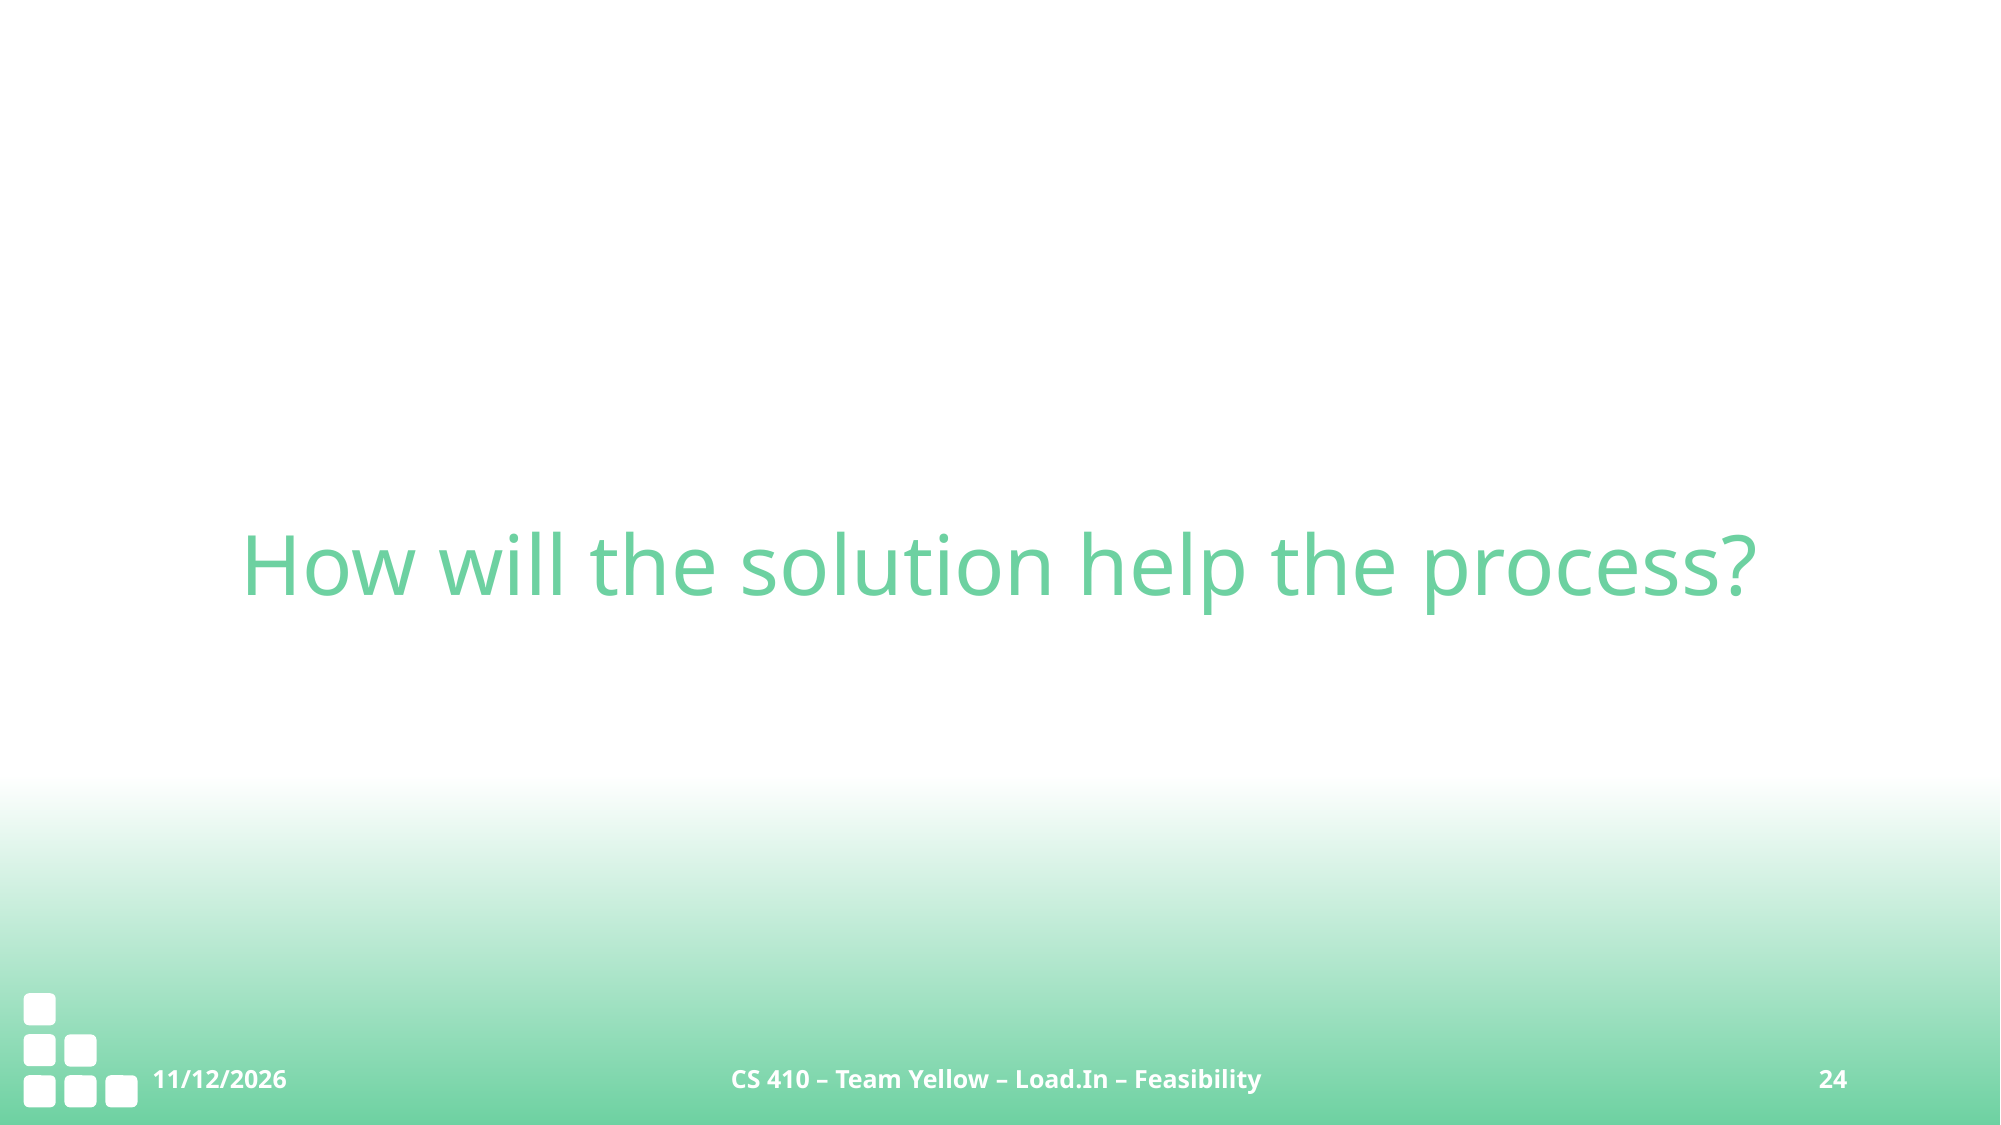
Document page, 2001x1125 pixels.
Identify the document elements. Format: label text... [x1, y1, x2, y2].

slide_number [137, 1035, 588, 1125]
slide_number 24 [1412, 1035, 1863, 1125]
footer CS 410 – Team Yellow – Load.In – Feasibility [662, 1035, 1338, 1125]
title How will the solution help the process? [137, 503, 1863, 622]
